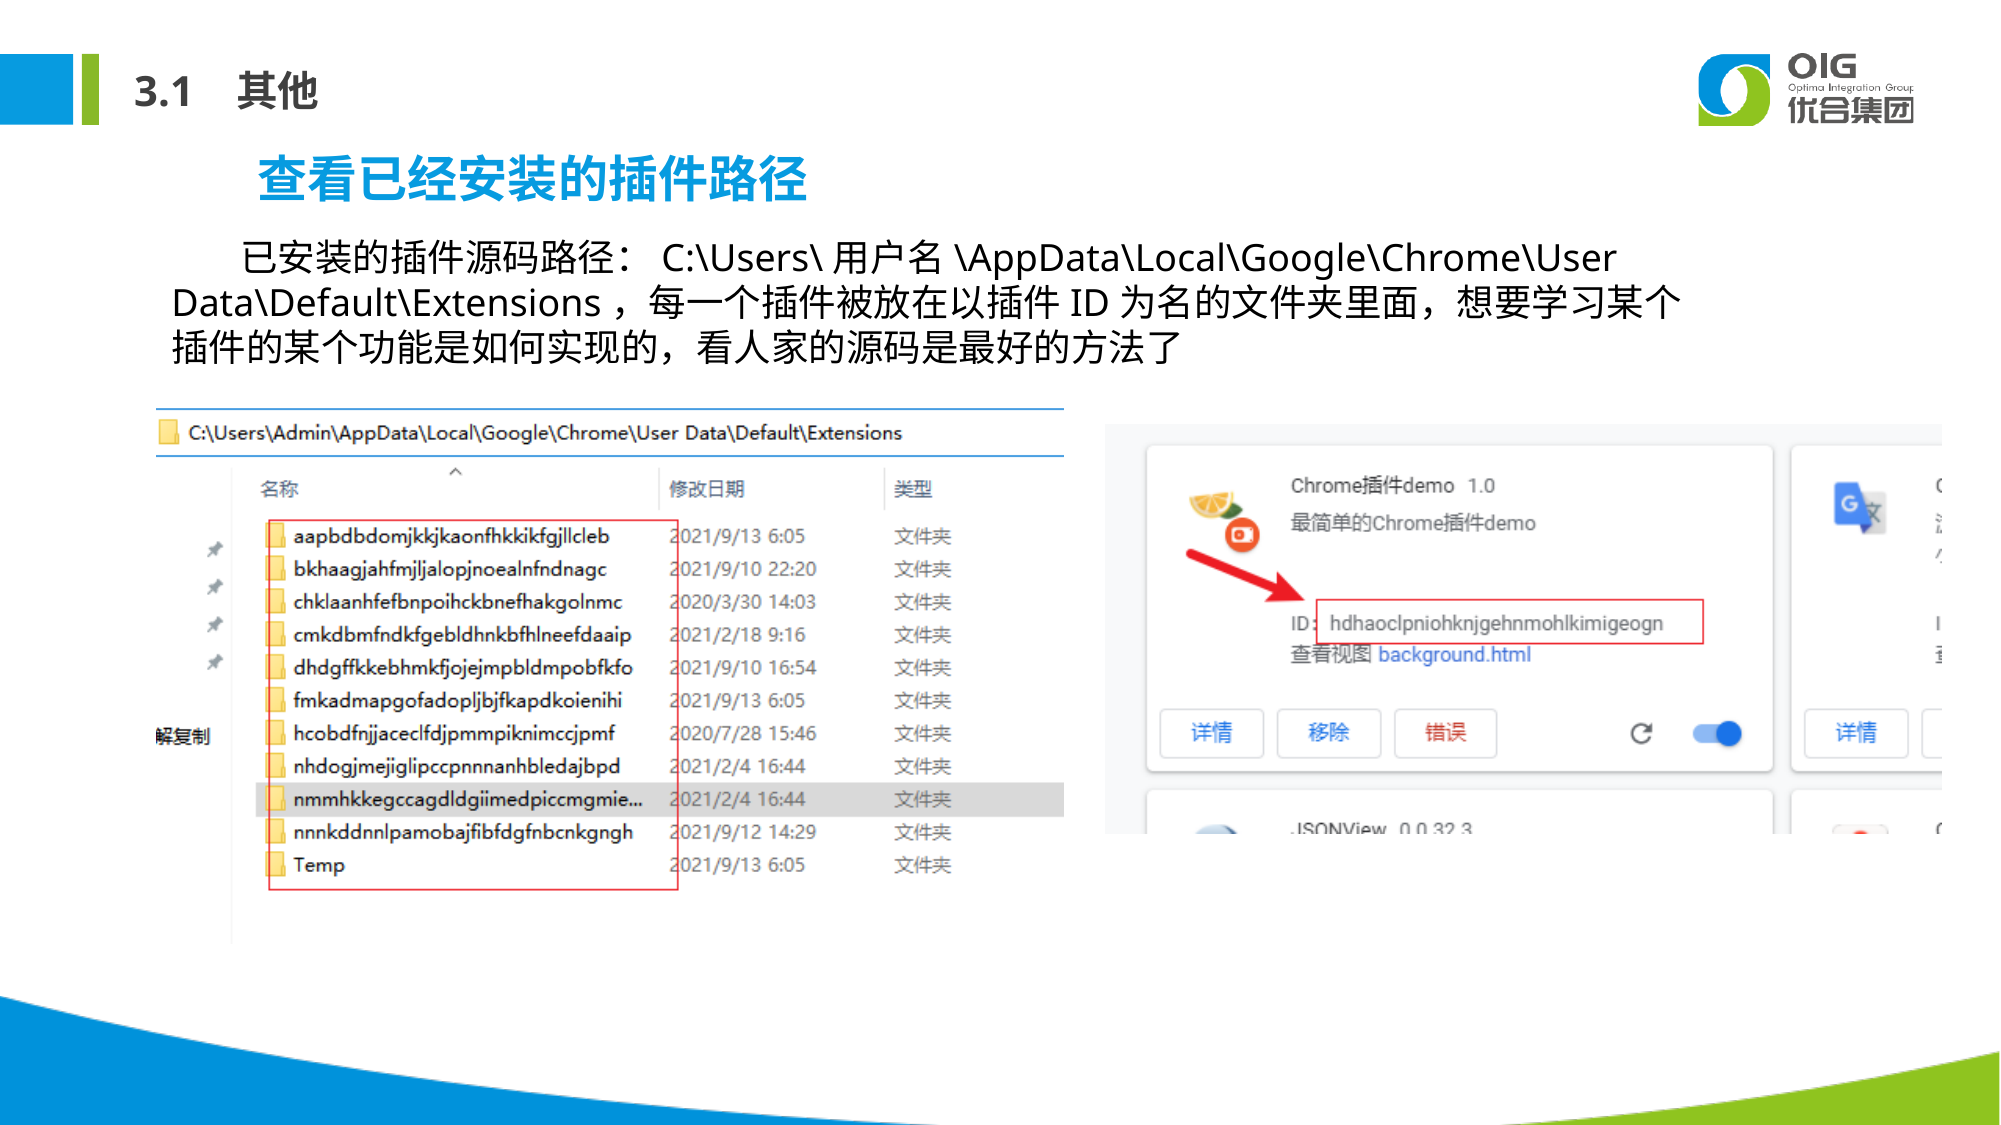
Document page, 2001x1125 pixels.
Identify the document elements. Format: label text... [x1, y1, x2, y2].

text_box 查看已经安装的插件路径 [219, 140, 1434, 226]
picture [1105, 424, 1942, 835]
picture [156, 407, 1064, 944]
text_box 已安装的插件源码路径：C:\Users\用户名\AppData\Local\Google\Chrome\User Data\Default\Extensions，每一个插件被放在以插件ID为名的文件夹里面，想要学习某个插件的某个功能是如何实现的，看人家的源码是最好的方法了 [156, 226, 1718, 421]
text_box 3.1 其他 [119, 57, 946, 122]
